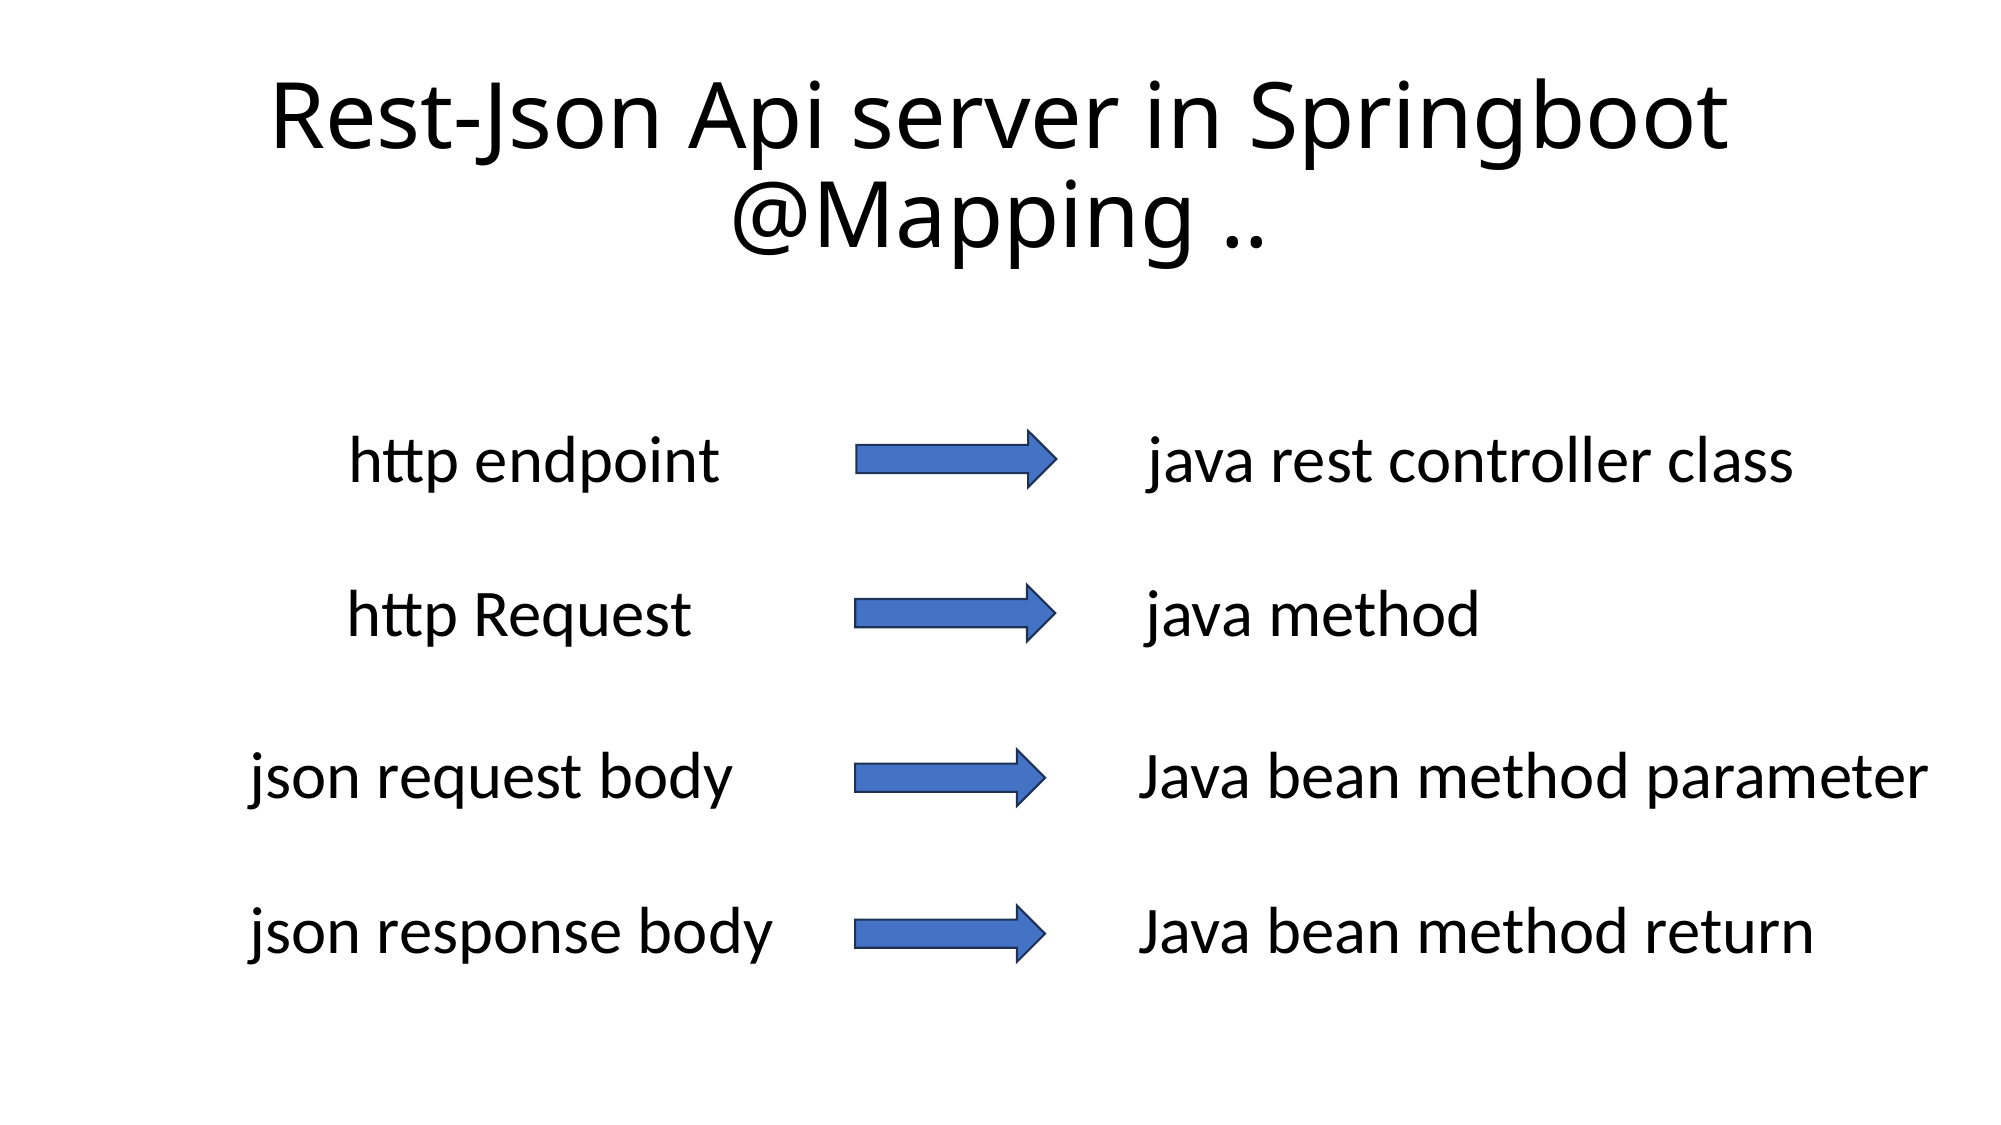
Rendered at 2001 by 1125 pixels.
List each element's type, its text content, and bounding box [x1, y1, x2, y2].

text_box Java bean method parameter [1123, 724, 1946, 819]
text_box [854, 582, 1057, 644]
text_box java rest controller class [1132, 408, 1811, 503]
text_box json request body [234, 724, 749, 819]
text_box json response body [234, 879, 789, 975]
text_box [854, 746, 1047, 809]
text_box java method [1130, 562, 1497, 658]
text_box Java bean method return [1123, 879, 1831, 975]
text_box [855, 428, 1058, 490]
text_box http endpoint [333, 408, 736, 503]
title Rest-Json Api server in Springboot @Mapping .. [137, 59, 1863, 278]
text_box http Request [332, 562, 708, 658]
text_box [854, 902, 1047, 965]
